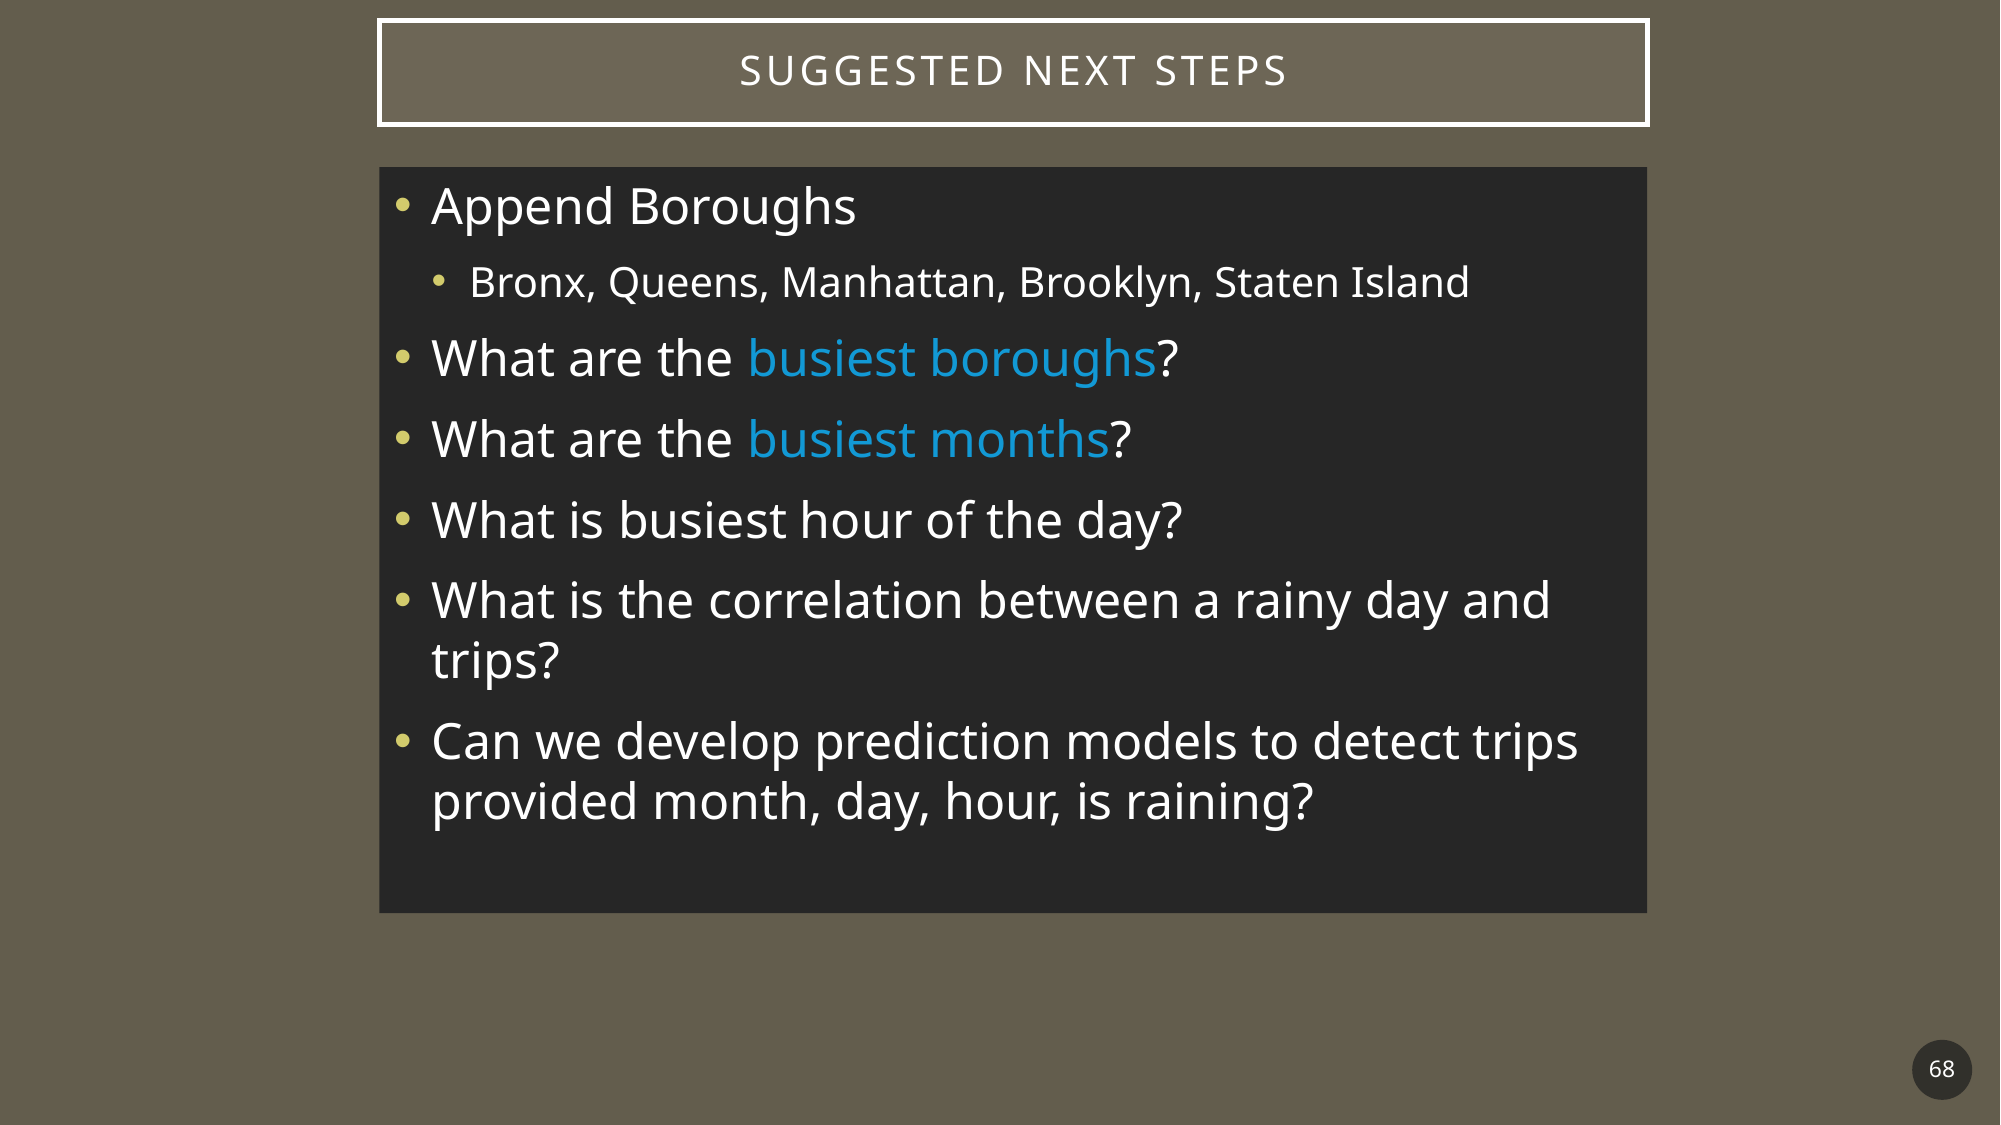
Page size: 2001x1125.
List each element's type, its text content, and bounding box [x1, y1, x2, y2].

title Suggested next steps [377, 18, 1650, 127]
list Append Boroughs Bronx, Queens, Manhattan, Brooklyn, Staten Island What are the busiest boroughs? What are the busiest months? What is busiest hour of the day? What is the correlation between a rainy day and trips? Can we develop prediction models to detect trips provided month, day, hour, is raining? [379, 167, 1648, 914]
slide_number 68 [1912, 1039, 1973, 1100]
